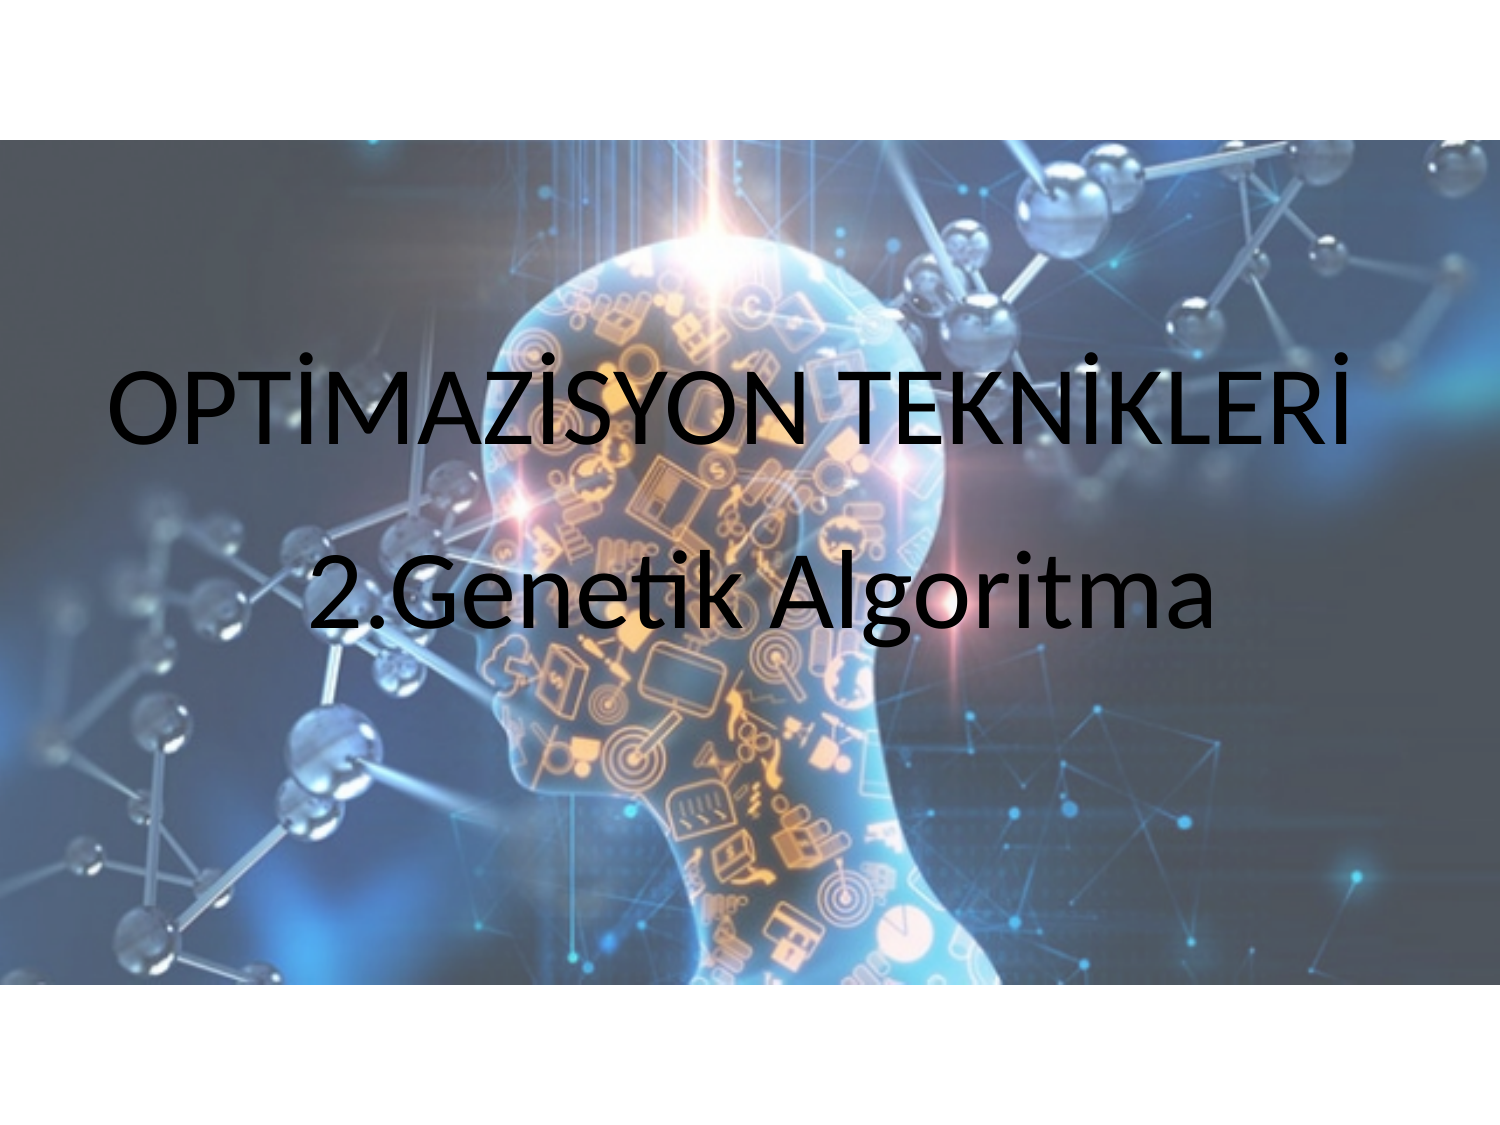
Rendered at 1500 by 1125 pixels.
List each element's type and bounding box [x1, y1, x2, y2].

picture [0, 140, 1500, 985]
